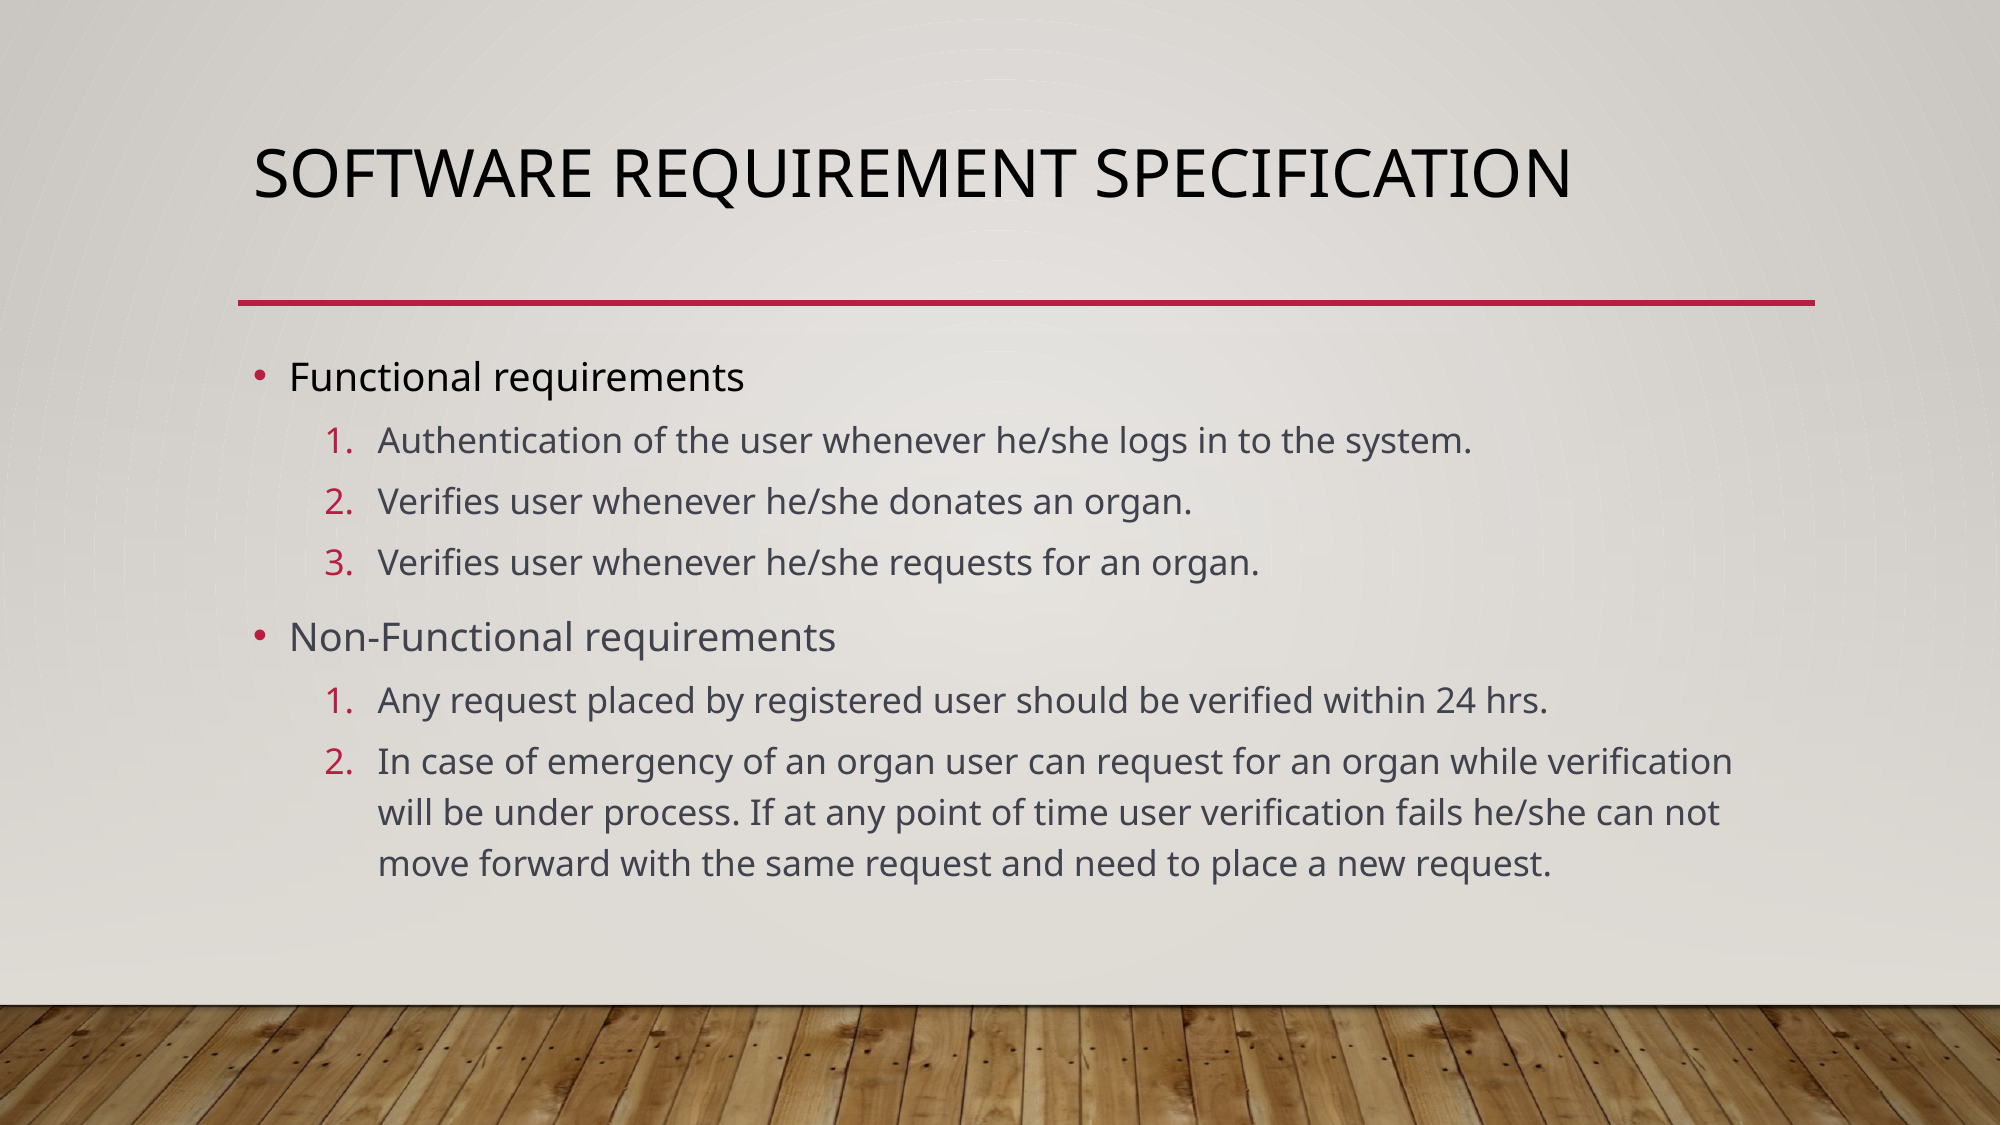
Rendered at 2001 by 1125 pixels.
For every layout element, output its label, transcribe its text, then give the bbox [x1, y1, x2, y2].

list Functional requirements Authentication of the user whenever he/she logs in to the system. Verifies user whenever he/she donates an organ. Verifies user whenever he/she requests for an organ. Non-Functional requirements Any request placed by registered user should be verified within 24 hrs. In case of emergency of an organ user can request for an organ while verification will be under process. If at any point of time user verification fails he/she can not move forward with the same request and need to place a new request. [238, 334, 1814, 901]
picture [0, 1005, 2000, 1125]
title Software requirement specification [238, 131, 1814, 305]
